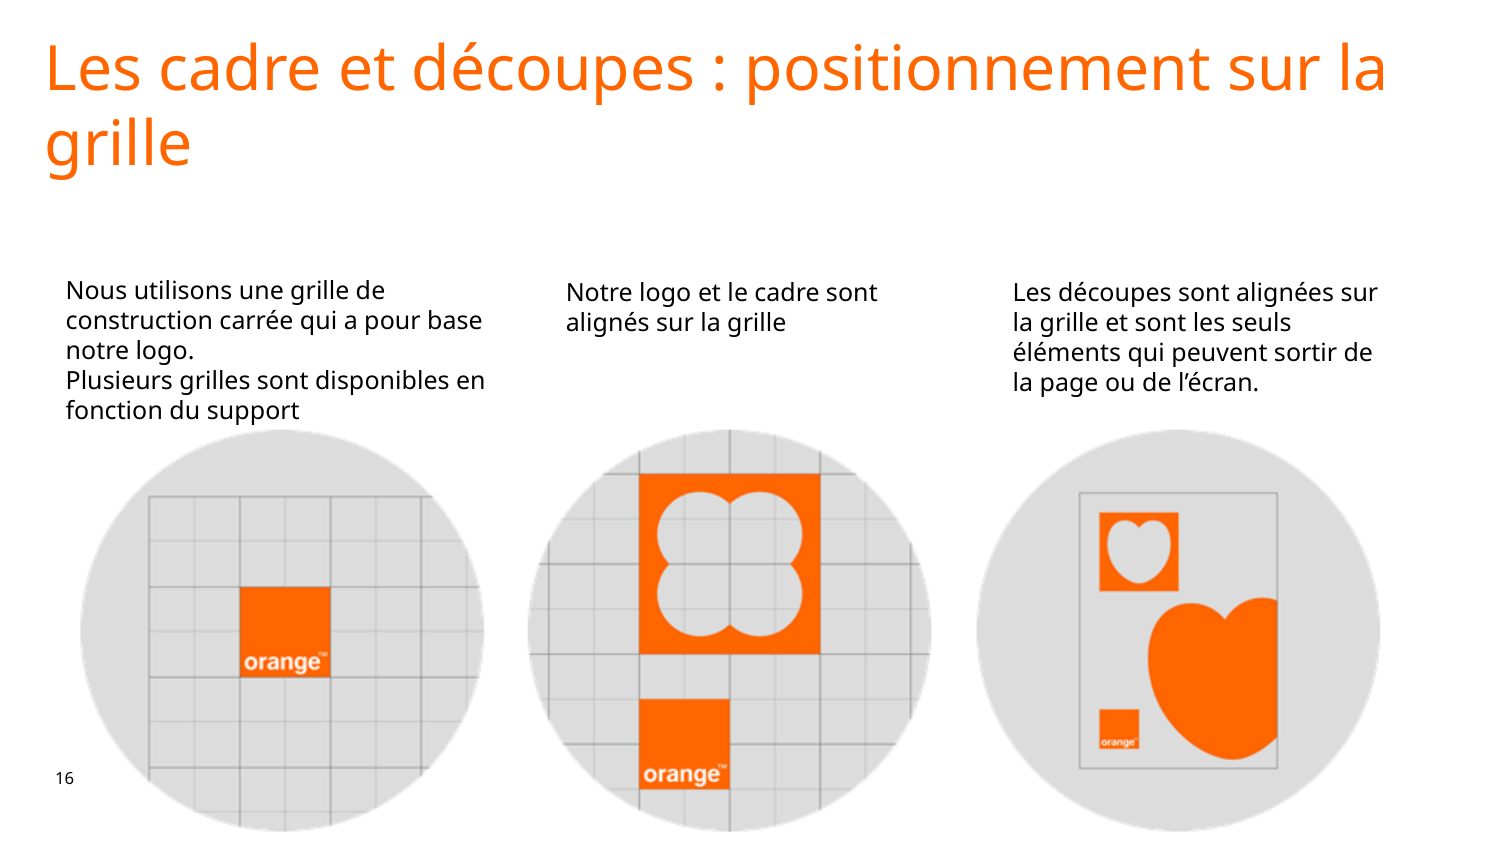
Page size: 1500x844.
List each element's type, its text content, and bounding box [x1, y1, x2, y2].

text_box Les découpes sont alignées sur la grille et sont les seuls éléments qui peuvent sortir de la page ou de l’écran. [998, 269, 1400, 404]
picture [76, 416, 1393, 844]
text_box Nous utilisons une grille de construction carrée qui a pour base notre logo. Plusieurs grilles sont disponibles en fonction du support [50, 267, 551, 432]
text_box Notre logo et le cadre sont alignés sur la grille [550, 269, 938, 345]
text_box Les cadre et découpes : positionnement sur la grille [29, 20, 1459, 186]
